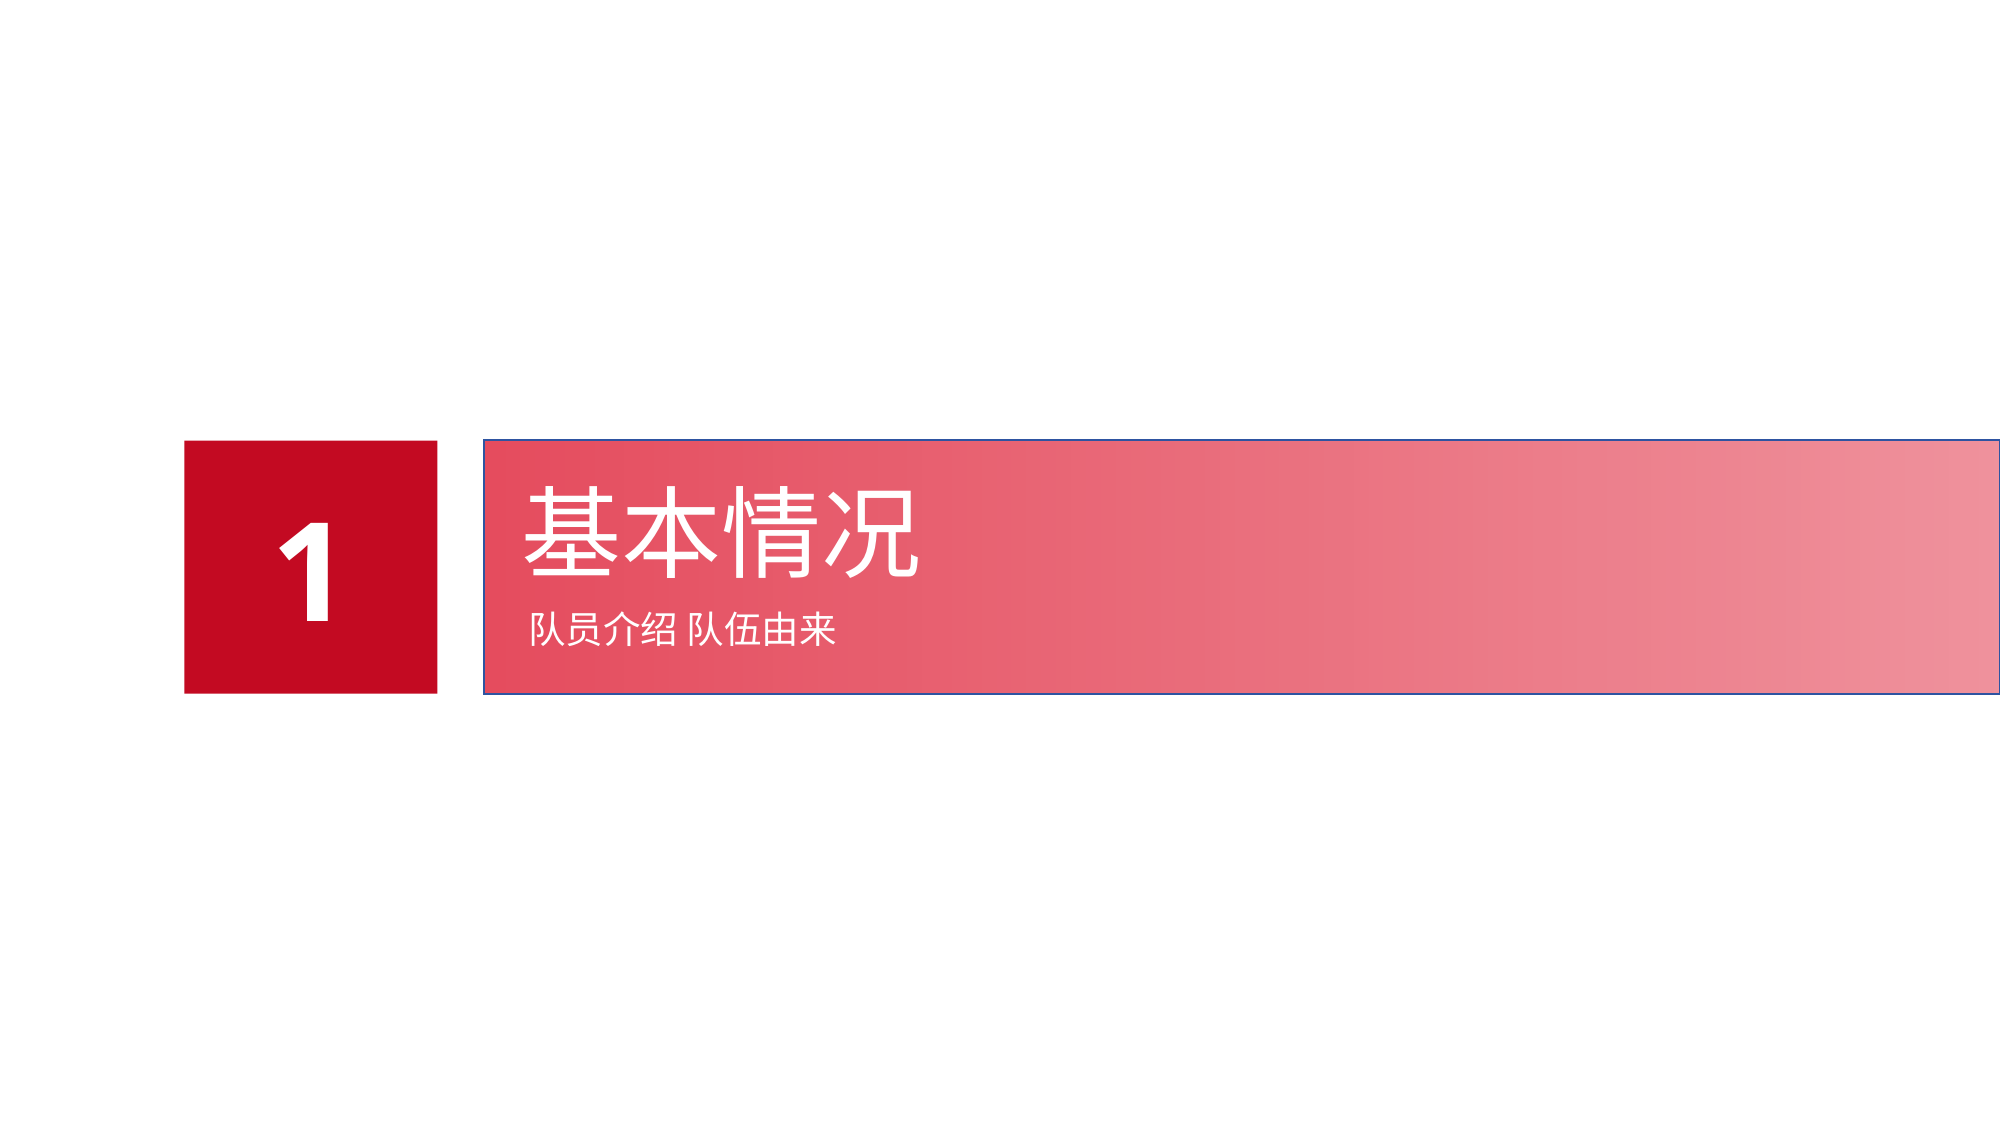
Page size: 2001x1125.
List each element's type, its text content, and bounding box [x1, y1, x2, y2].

text_box 基本情况 [506, 462, 937, 598]
text_box [483, 439, 2000, 695]
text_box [183, 440, 438, 695]
text_box 队员介绍 队伍由来 [512, 598, 852, 659]
